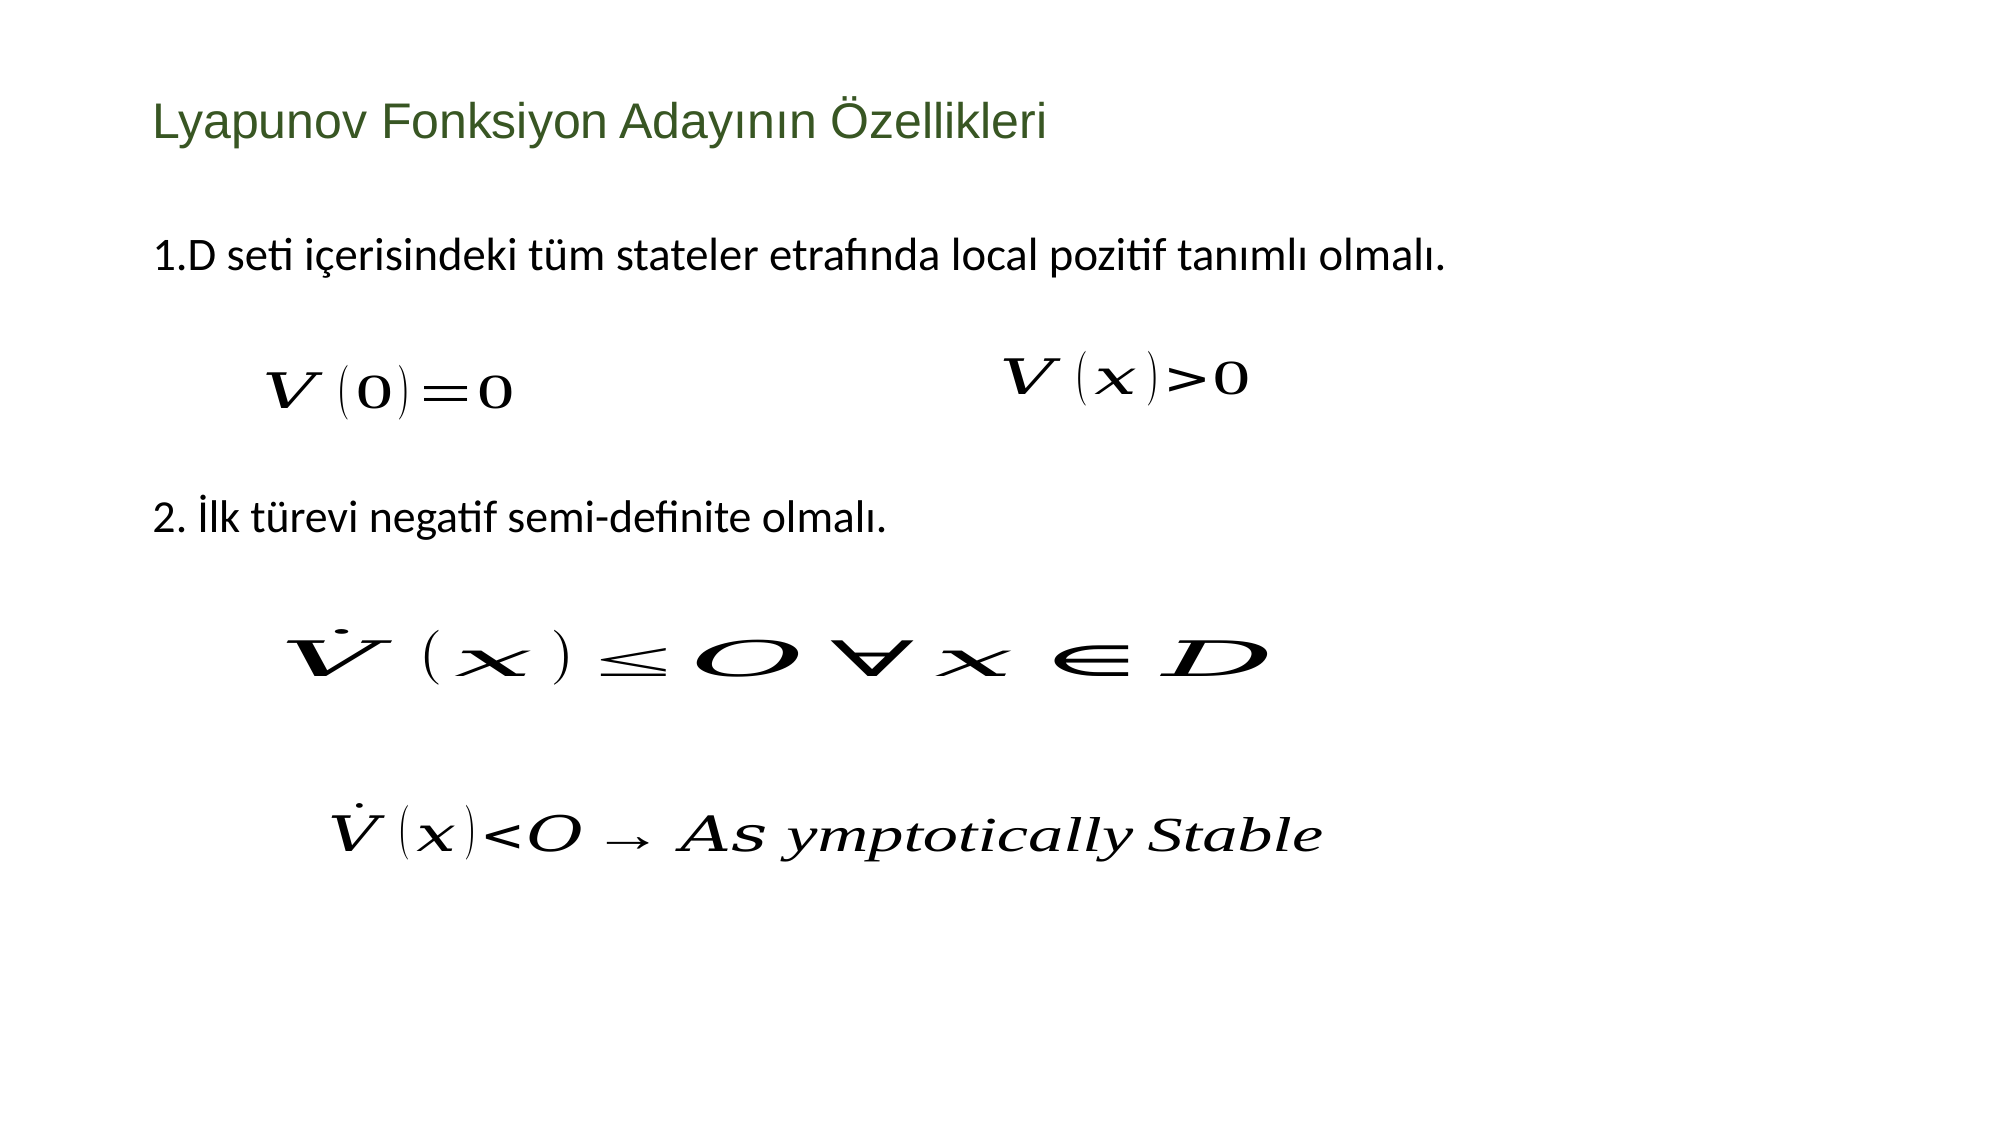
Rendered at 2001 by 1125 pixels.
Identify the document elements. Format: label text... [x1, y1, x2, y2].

title Lyapunov Fonksiyon Adayının Özellikleri [137, 73, 1863, 171]
list 1.D seti içerisindeki tüm stateler etrafında local pozitif tanımlı olmalı. [137, 222, 1519, 320]
text_box 2. İlk türevi negatif semi-definite olmalı. [137, 485, 1644, 582]
